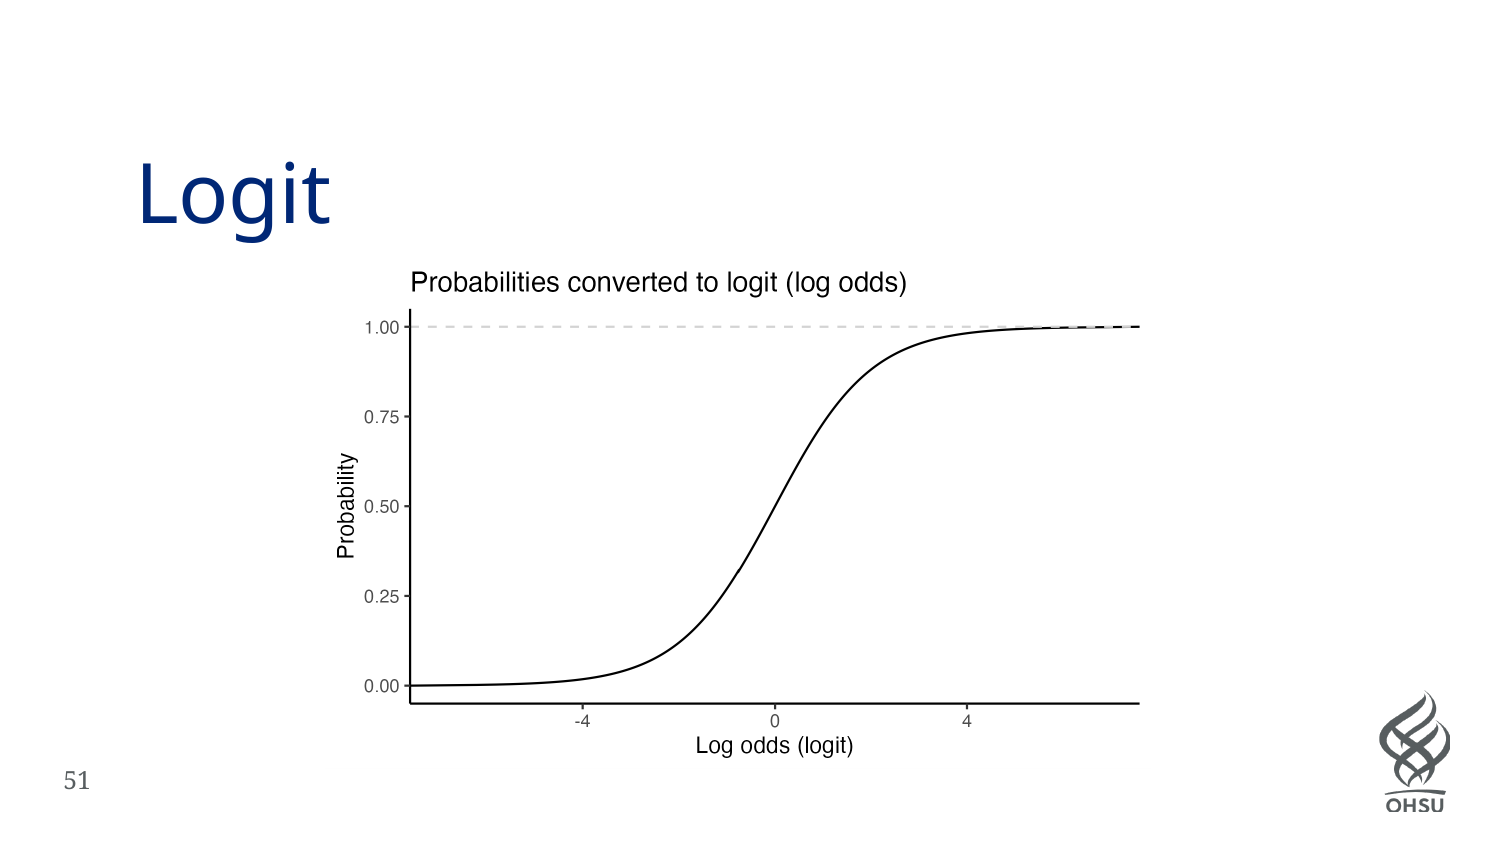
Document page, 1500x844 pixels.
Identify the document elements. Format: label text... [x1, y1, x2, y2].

picture [325, 260, 1151, 770]
title Logit [120, 120, 1356, 261]
